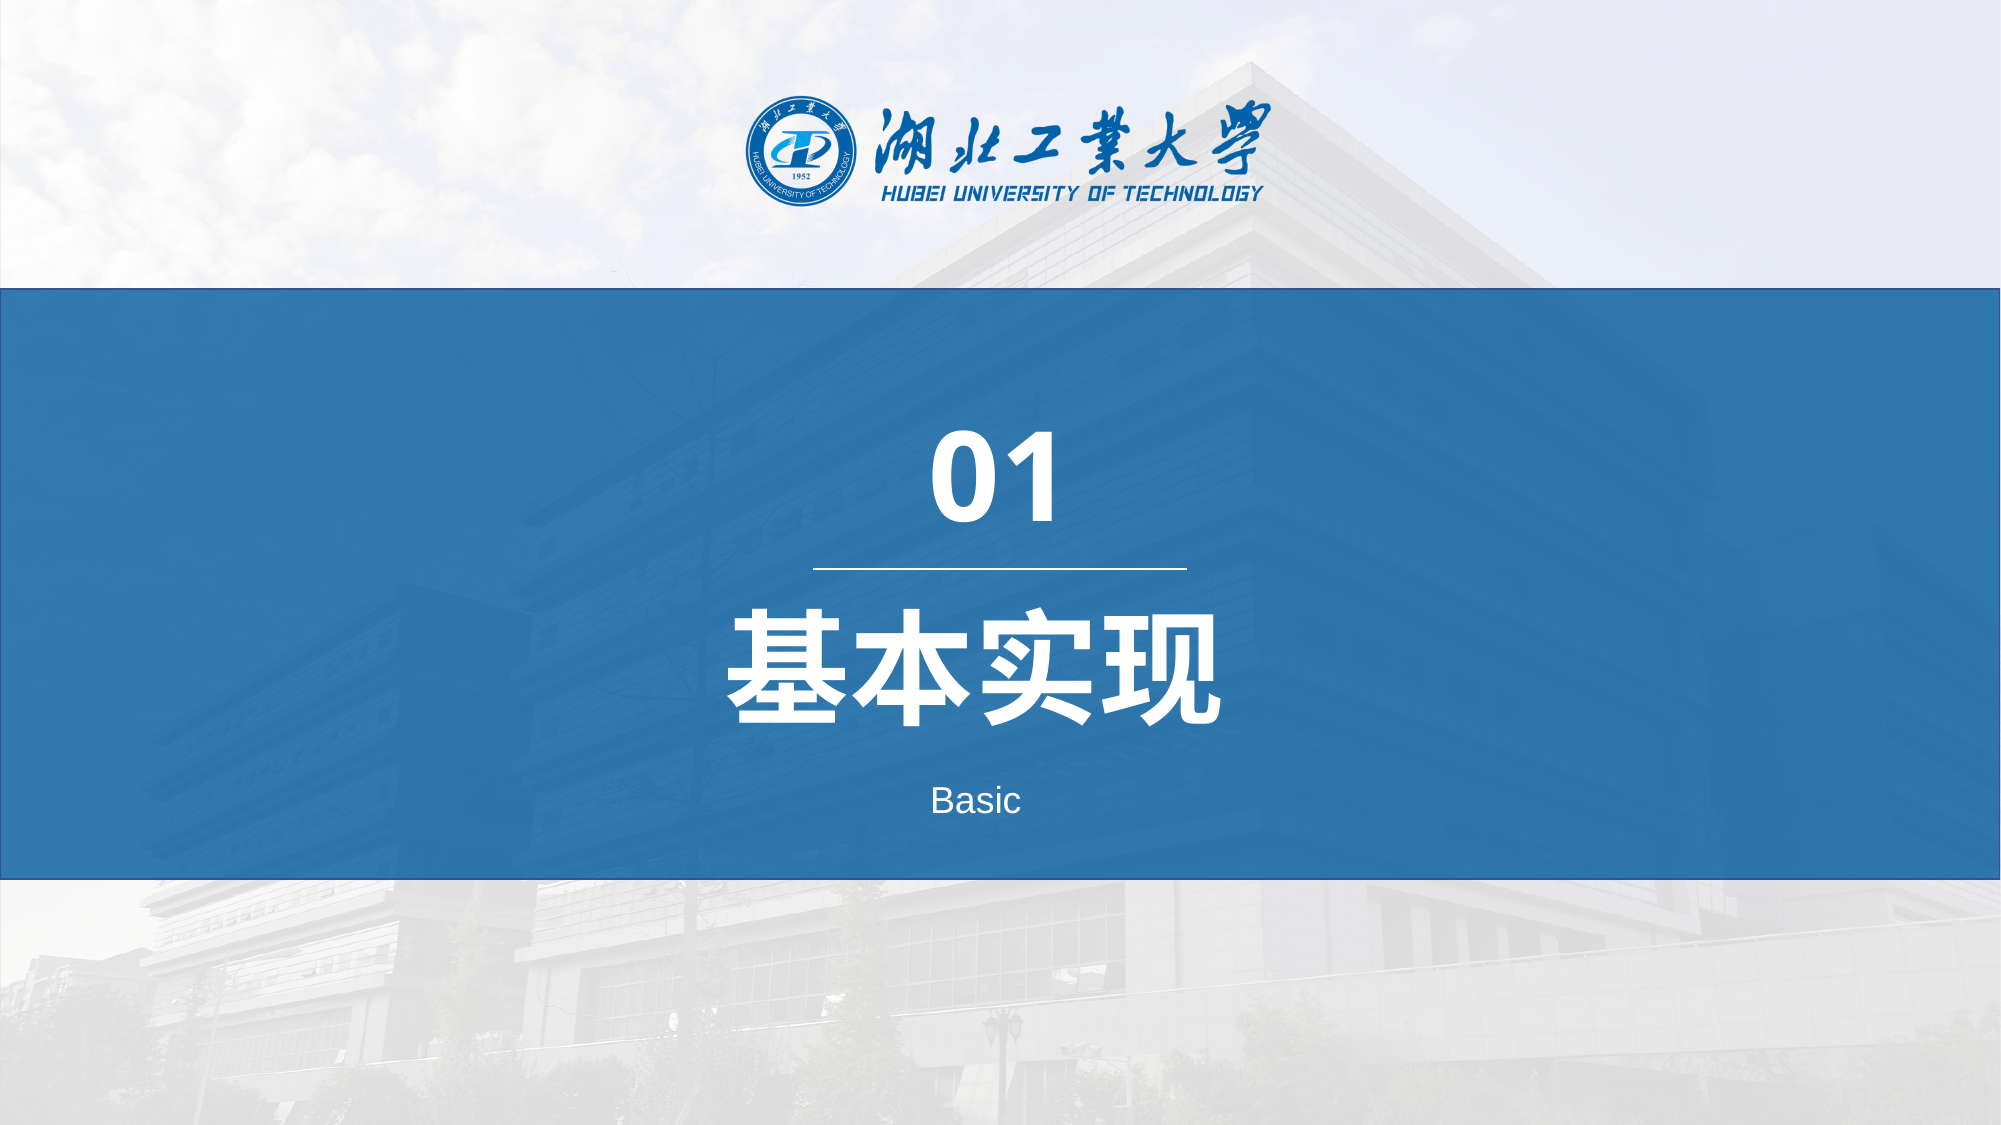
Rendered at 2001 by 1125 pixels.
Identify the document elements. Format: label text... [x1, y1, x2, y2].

list 基本实现 [709, 582, 2000, 749]
picture [644, 0, 1356, 347]
list 01 [813, 406, 1187, 582]
text_box Basic [915, 768, 1037, 829]
